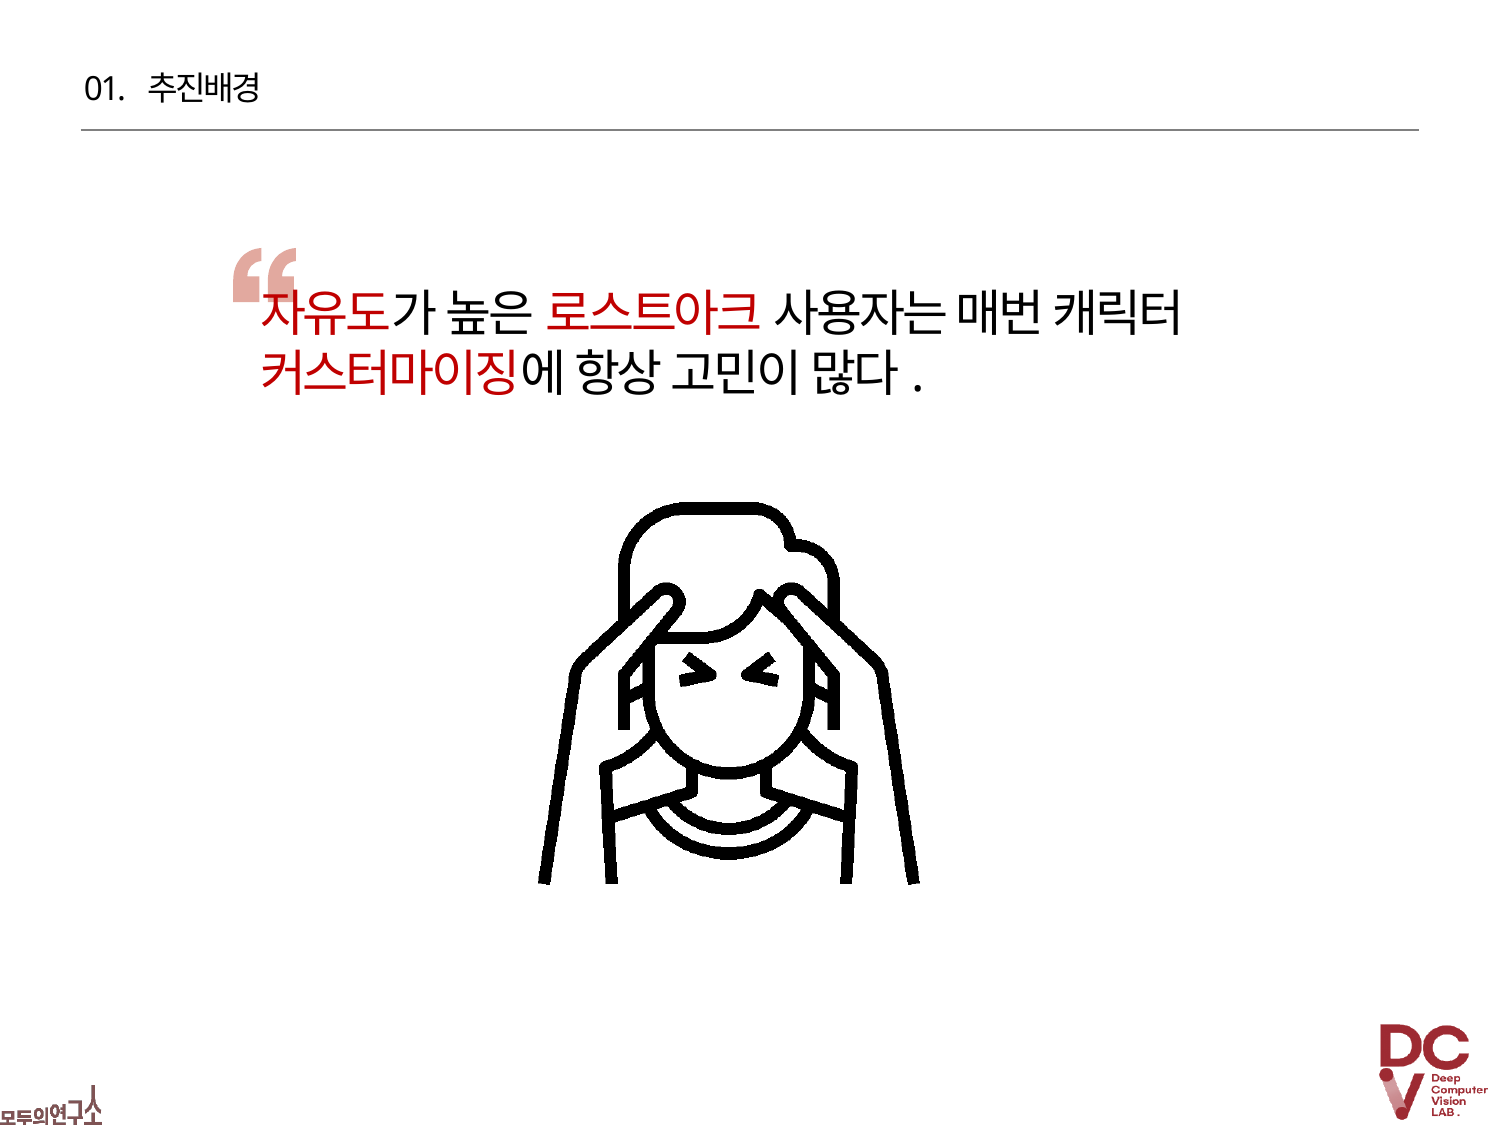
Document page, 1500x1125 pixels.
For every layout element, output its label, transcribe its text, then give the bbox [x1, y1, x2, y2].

text_box [233, 247, 262, 303]
text_box [267, 247, 296, 281]
text_box 01. 추진배경 [84, 67, 262, 108]
text_box 자유도가 높은 로스트아크 사용자는 매번 캐릭터 커스터마이징에 항상 고민이 많다. [260, 281, 1241, 402]
picture [501, 435, 942, 934]
